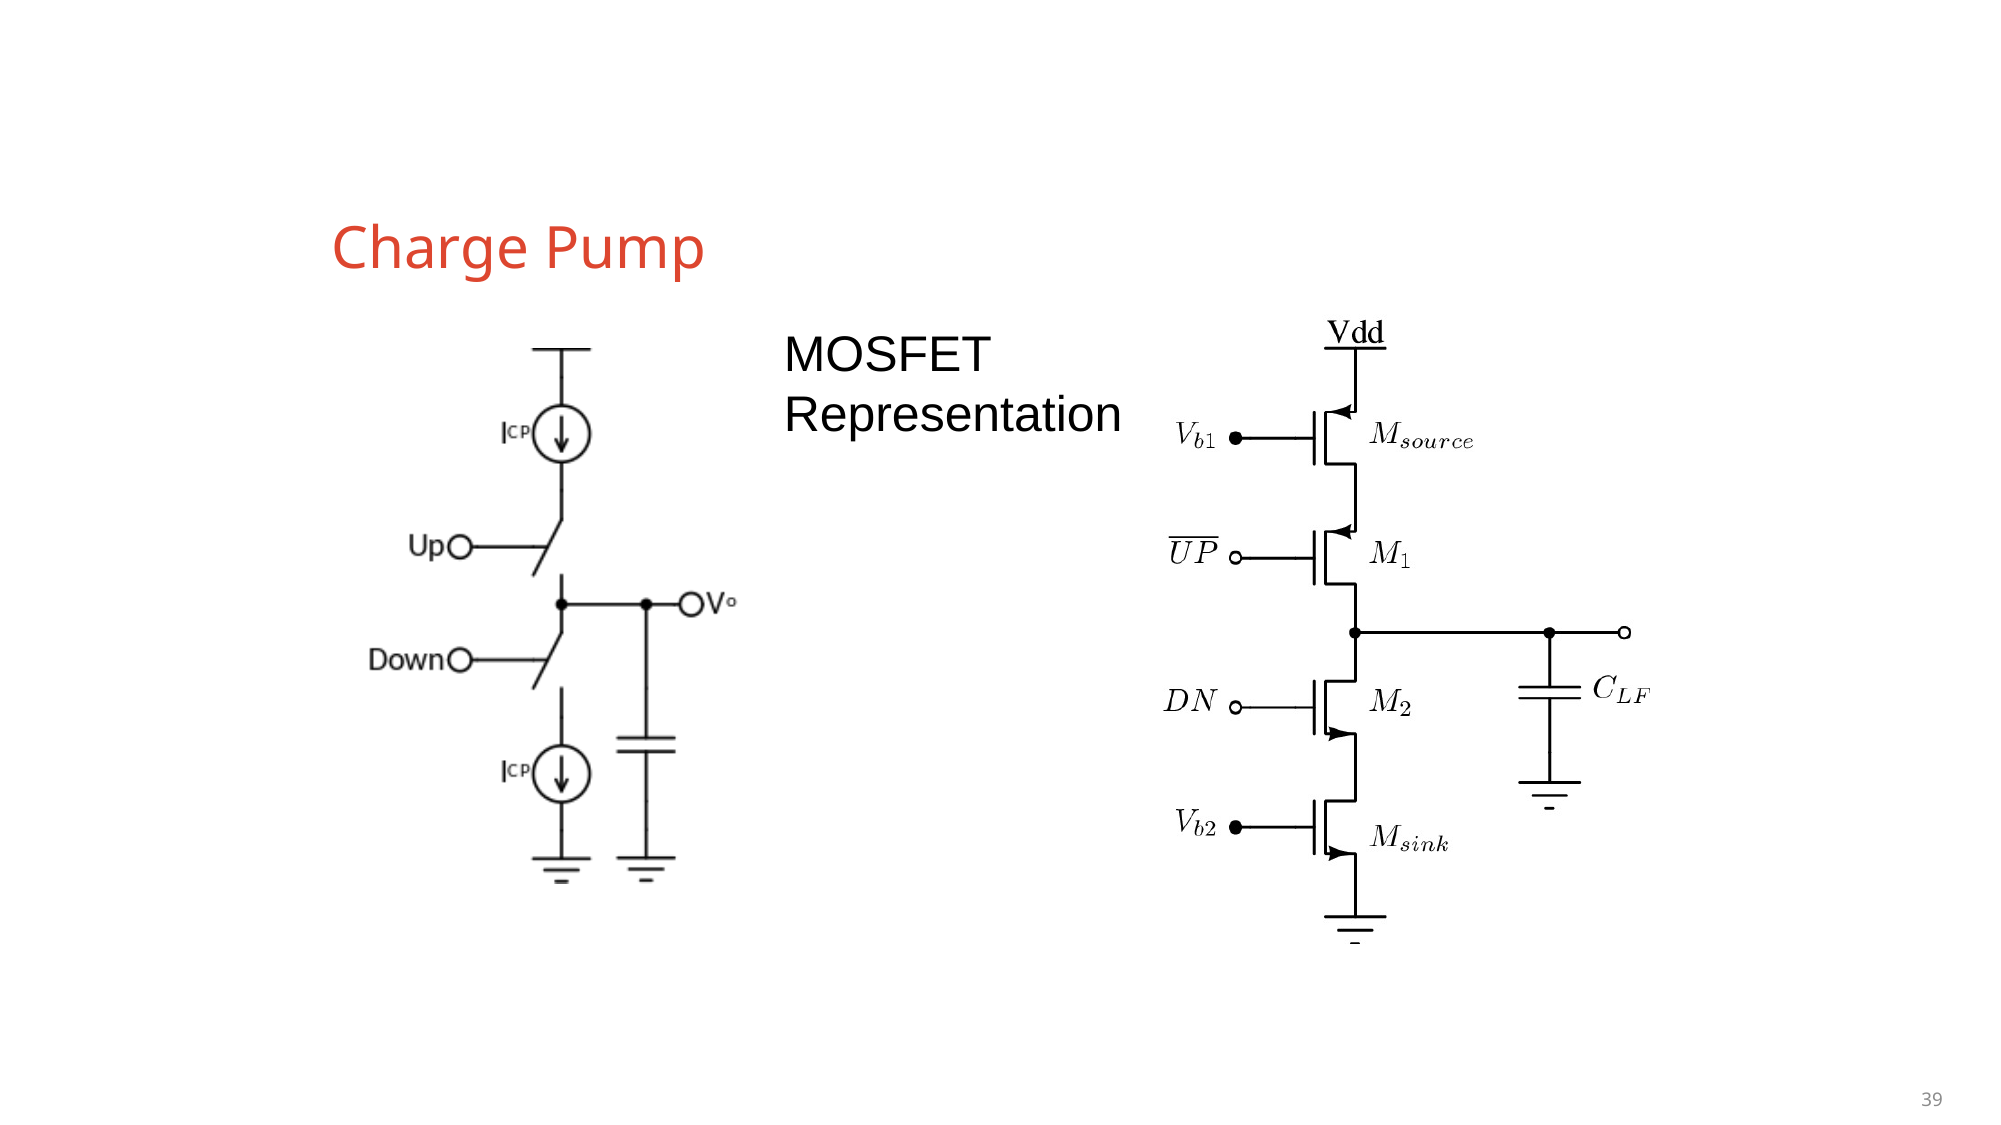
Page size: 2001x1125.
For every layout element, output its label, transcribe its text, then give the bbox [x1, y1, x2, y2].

picture [362, 347, 762, 884]
title Charge Pump [316, 91, 1163, 288]
slide_number 39 [1420, 1070, 1958, 1125]
text_box MOSFET Representation [768, 314, 1161, 449]
picture [1161, 313, 1651, 944]
